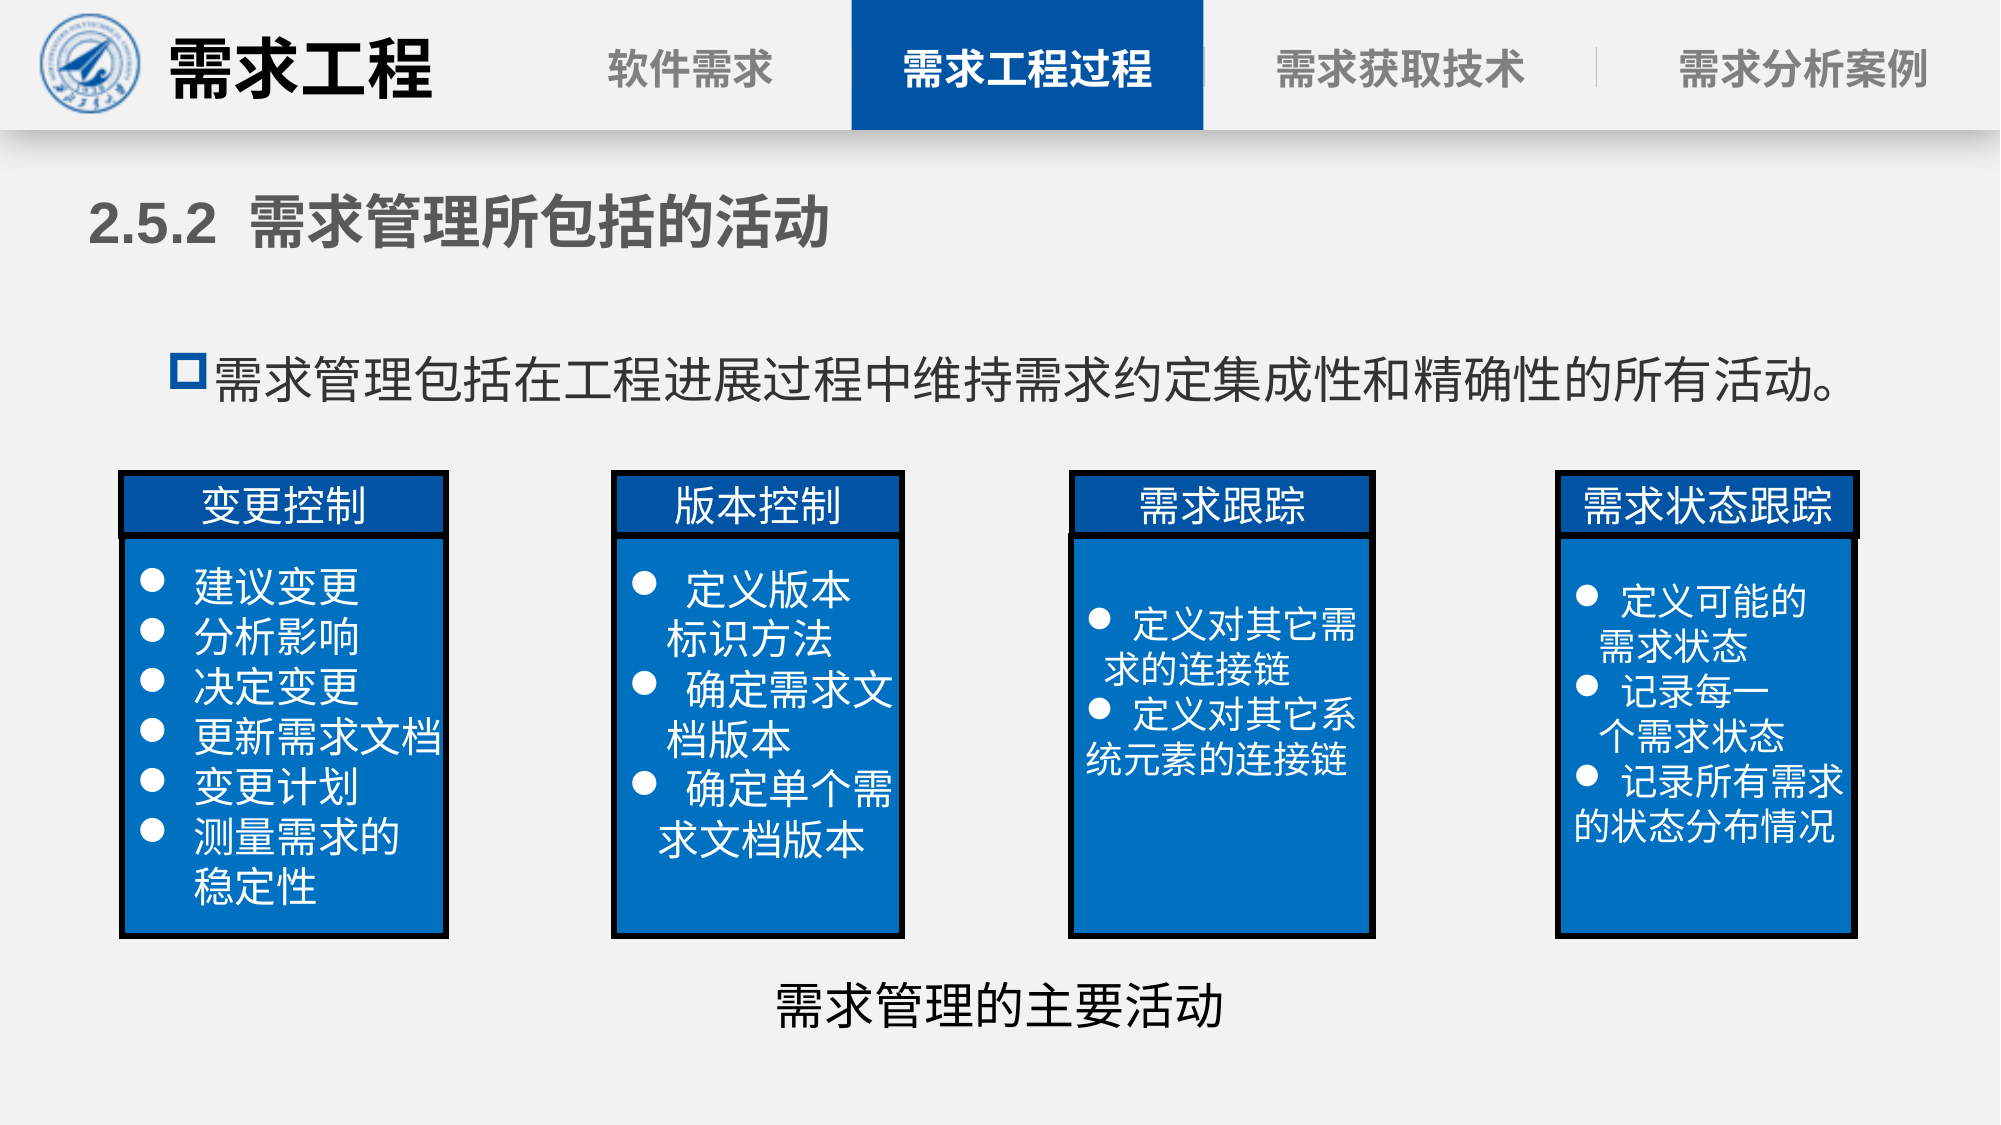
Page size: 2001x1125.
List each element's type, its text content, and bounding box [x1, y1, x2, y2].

text_box 版本控制 [614, 473, 903, 536]
text_box 需求分析案例 [1665, 35, 1942, 102]
text_box 定义可能的 需求状态 记录每一 个需求状态 记录所有需求 的状态分布情况 [1558, 536, 1855, 936]
text_box 定义版本 标识方法 确定需求文 档版本 确定单个需 求文档版本 [614, 536, 903, 936]
text_box 需求工程过程 [892, 35, 1164, 102]
text_box 需求管理的主要活动 [760, 967, 1240, 1042]
text_box 需求工程 [152, 18, 480, 115]
text_box 定义对其它需 求的连接链 定义对其它系 统元素的连接链 [1070, 535, 1373, 936]
text_box 建议变更 分析影响 决定变更 更新需求文档 变更计划 测量需求的 稳定性 [122, 535, 447, 936]
picture [22, 4, 153, 122]
text_box 需求跟踪 [1072, 473, 1373, 536]
text_box 2.5.2 需求管理所包括的活动 [88, 177, 1044, 263]
text_box [1205, 0, 2000, 131]
text_box 需求状态跟踪 [1558, 473, 1857, 536]
text_box 需求获取技术 [1264, 35, 1536, 102]
text_box [851, 0, 1205, 131]
text_box [0, 0, 851, 131]
text_box 变更控制 [121, 473, 446, 536]
text_box 软件需求 [580, 35, 802, 102]
text_box 需求管理包括在工程进展过程中维持需求约定集成性和精确性的所有活动。 [151, 310, 1849, 416]
